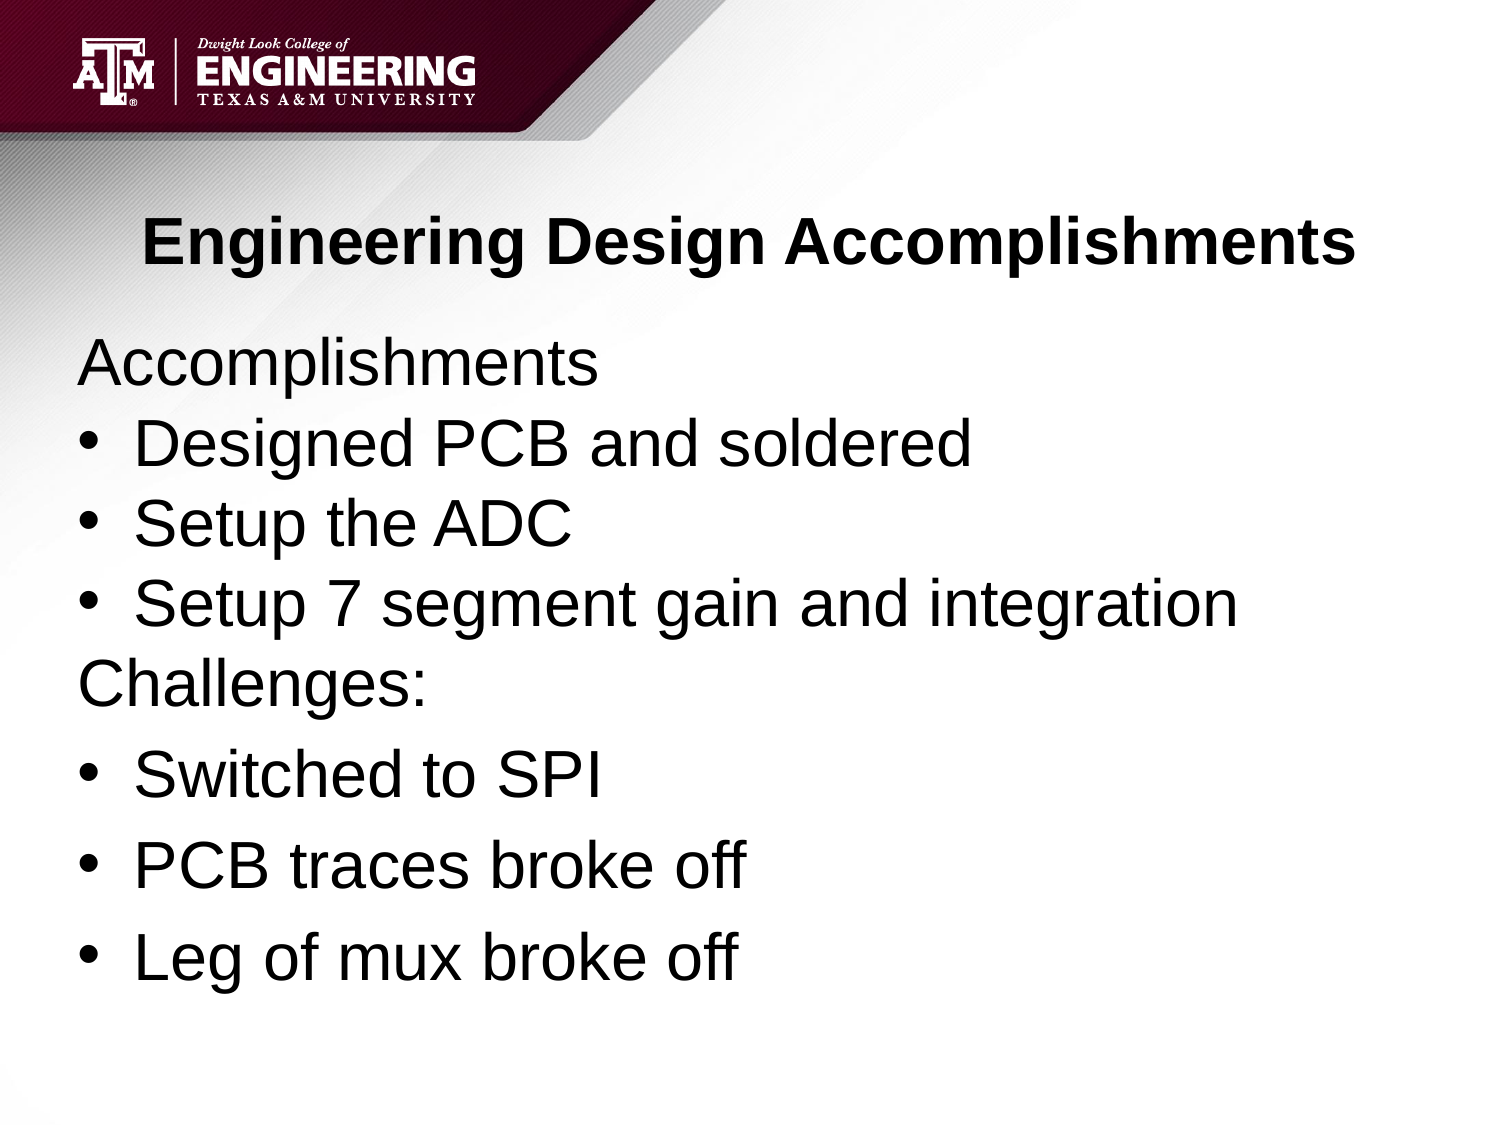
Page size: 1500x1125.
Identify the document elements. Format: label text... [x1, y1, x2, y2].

list Accomplishments Designed PCB and soldered Setup the ADC Setup 7 segment gain and integration Challenges: Switched to SPI PCB traces broke off Leg of mux broke off [62, 311, 1413, 1073]
title Engineering Design Accomplishments [75, 172, 1425, 304]
picture [0, 0, 1500, 1125]
